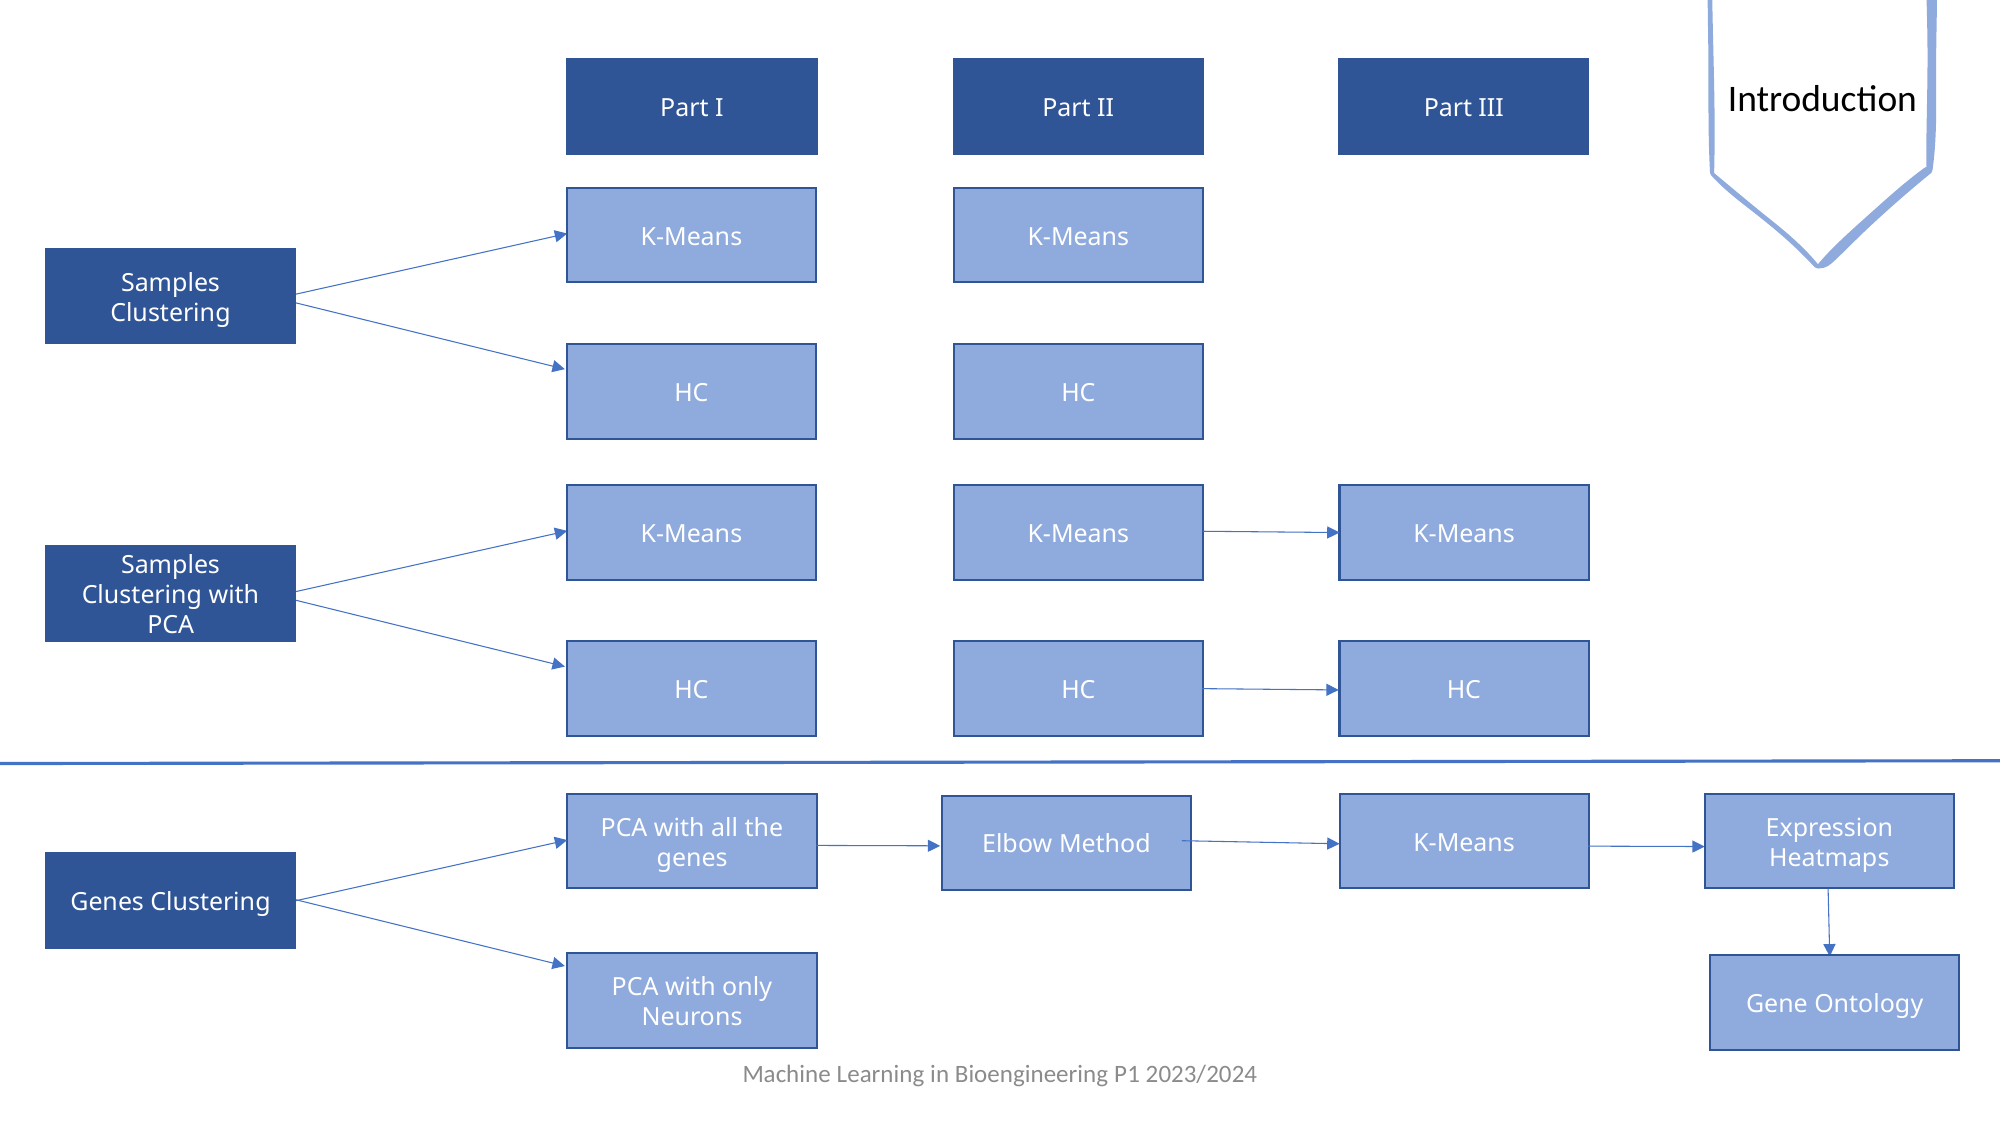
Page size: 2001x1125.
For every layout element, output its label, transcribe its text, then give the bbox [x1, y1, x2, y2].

text_box HC [566, 343, 817, 440]
text_box HC [566, 640, 817, 737]
text_box K-Means [953, 187, 1204, 283]
text_box K-Means [566, 484, 817, 581]
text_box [1182, 840, 1340, 844]
text_box Gene Ontology [1709, 954, 1960, 1051]
text_box K-Means [953, 484, 1204, 581]
text_box K-Means [1338, 484, 1590, 581]
text_box PCA with all the genes [566, 793, 818, 889]
text_box HC [953, 640, 1204, 737]
text_box Expression Heatmaps [1704, 793, 1955, 889]
text_box Introduction [1707, 0, 1937, 269]
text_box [295, 302, 565, 370]
text_box Part II [953, 58, 1204, 155]
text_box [295, 530, 568, 592]
text_box HC [1338, 640, 1590, 737]
text_box HC [953, 343, 1204, 440]
text_box K-Means [1339, 793, 1590, 889]
footer Machine Learning in Bioengineering P1 2023/2024 [662, 1042, 1338, 1103]
text_box Genes Clustering [45, 852, 295, 949]
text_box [295, 233, 568, 295]
text_box Part I [566, 58, 818, 155]
text_box Elbow Method [941, 795, 1192, 891]
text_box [0, 760, 2000, 764]
text_box K-Means [566, 187, 817, 283]
text_box Part III [1338, 58, 1589, 155]
text_box PCA with only Neurons [566, 952, 818, 1049]
text_box Samples Clustering [45, 248, 296, 344]
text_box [295, 840, 568, 901]
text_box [295, 899, 565, 966]
text_box Samples Clustering with PCA [45, 545, 296, 642]
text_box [295, 600, 565, 667]
